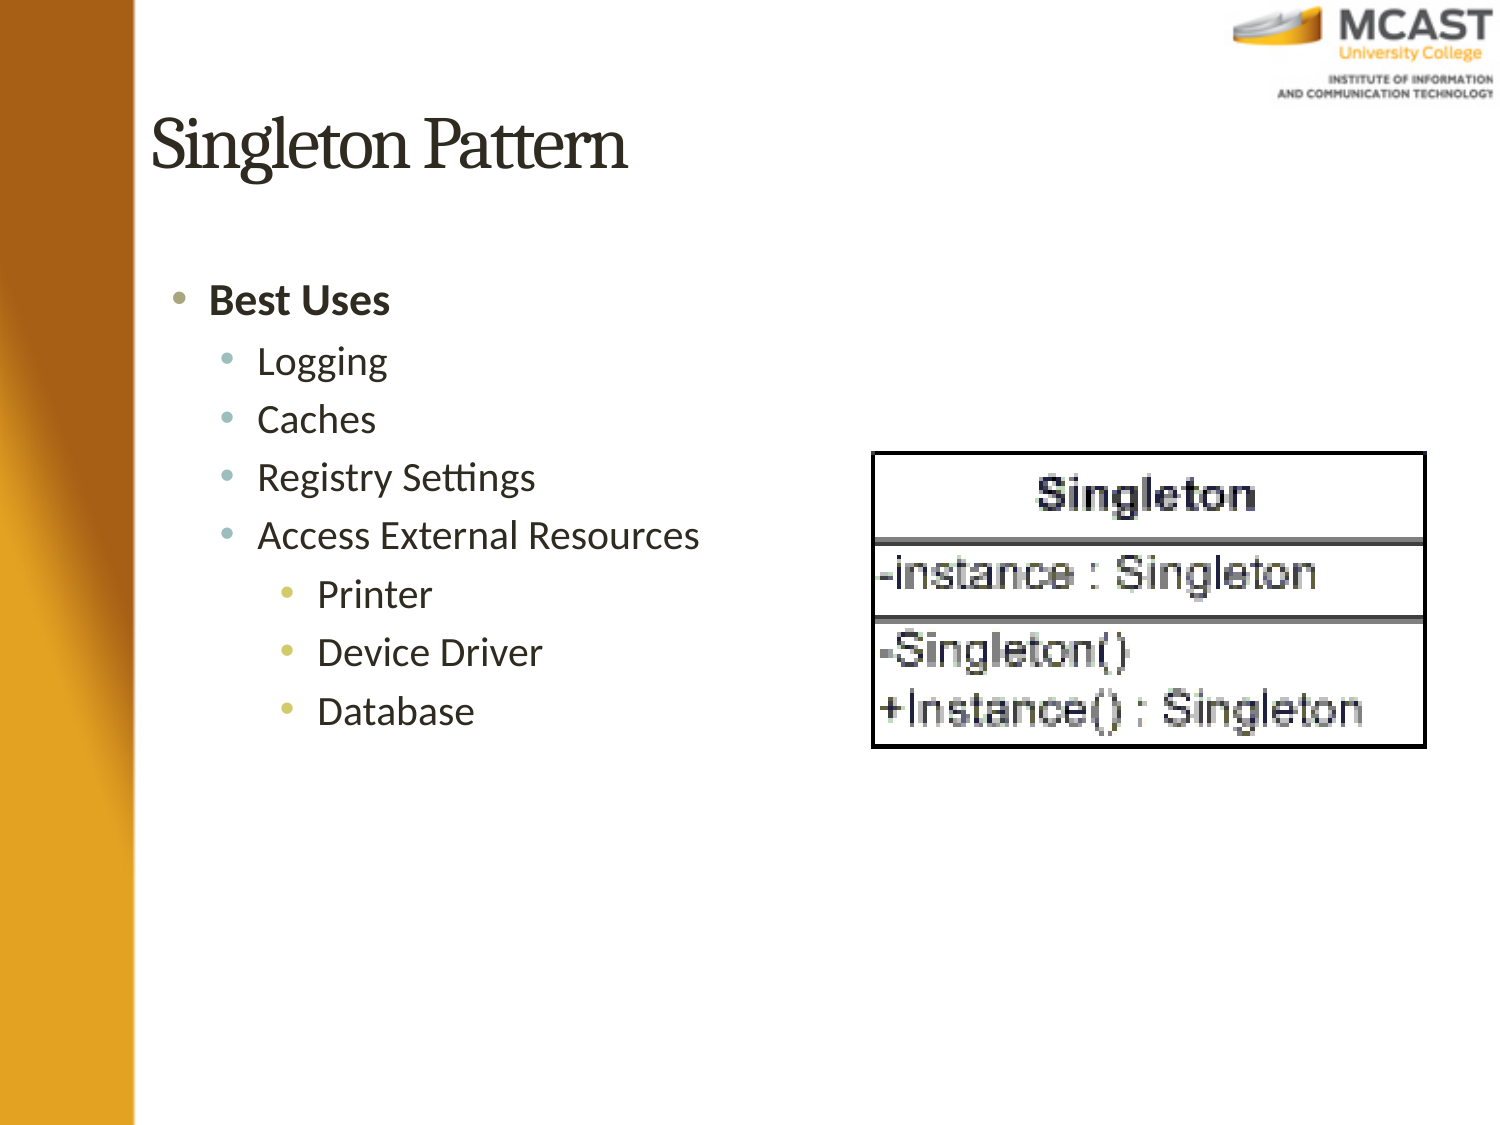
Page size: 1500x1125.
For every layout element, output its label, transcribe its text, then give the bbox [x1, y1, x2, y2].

picture [861, 444, 1443, 755]
list Best Uses Logging Caches Registry Settings Access External Resources Printer Device Driver Database [137, 262, 1500, 1050]
picture [0, 0, 1500, 1125]
title Singleton Pattern [137, 45, 1263, 233]
